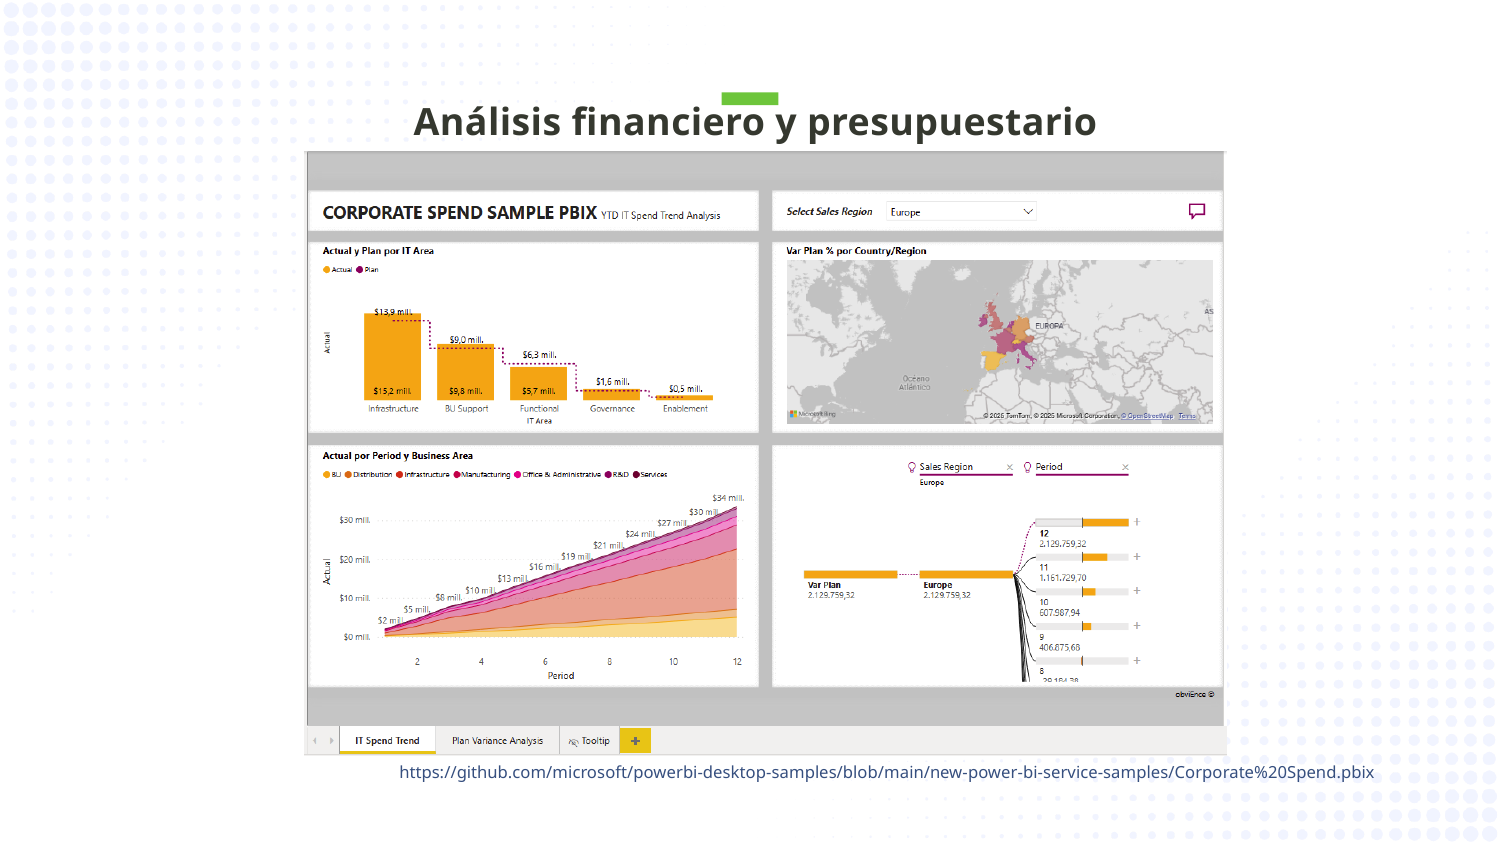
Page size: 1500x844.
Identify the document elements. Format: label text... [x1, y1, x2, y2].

text_box https://github.com/microsoft/powerbi-desktop-samples/blob/main/new-power-bi-service-samples/Corporate%20Spend.pbix [258, 756, 1388, 808]
text_box [721, 92, 779, 106]
picture [0, 0, 1500, 844]
text_box Análisis financiero y presupuestario [244, 106, 1258, 143]
